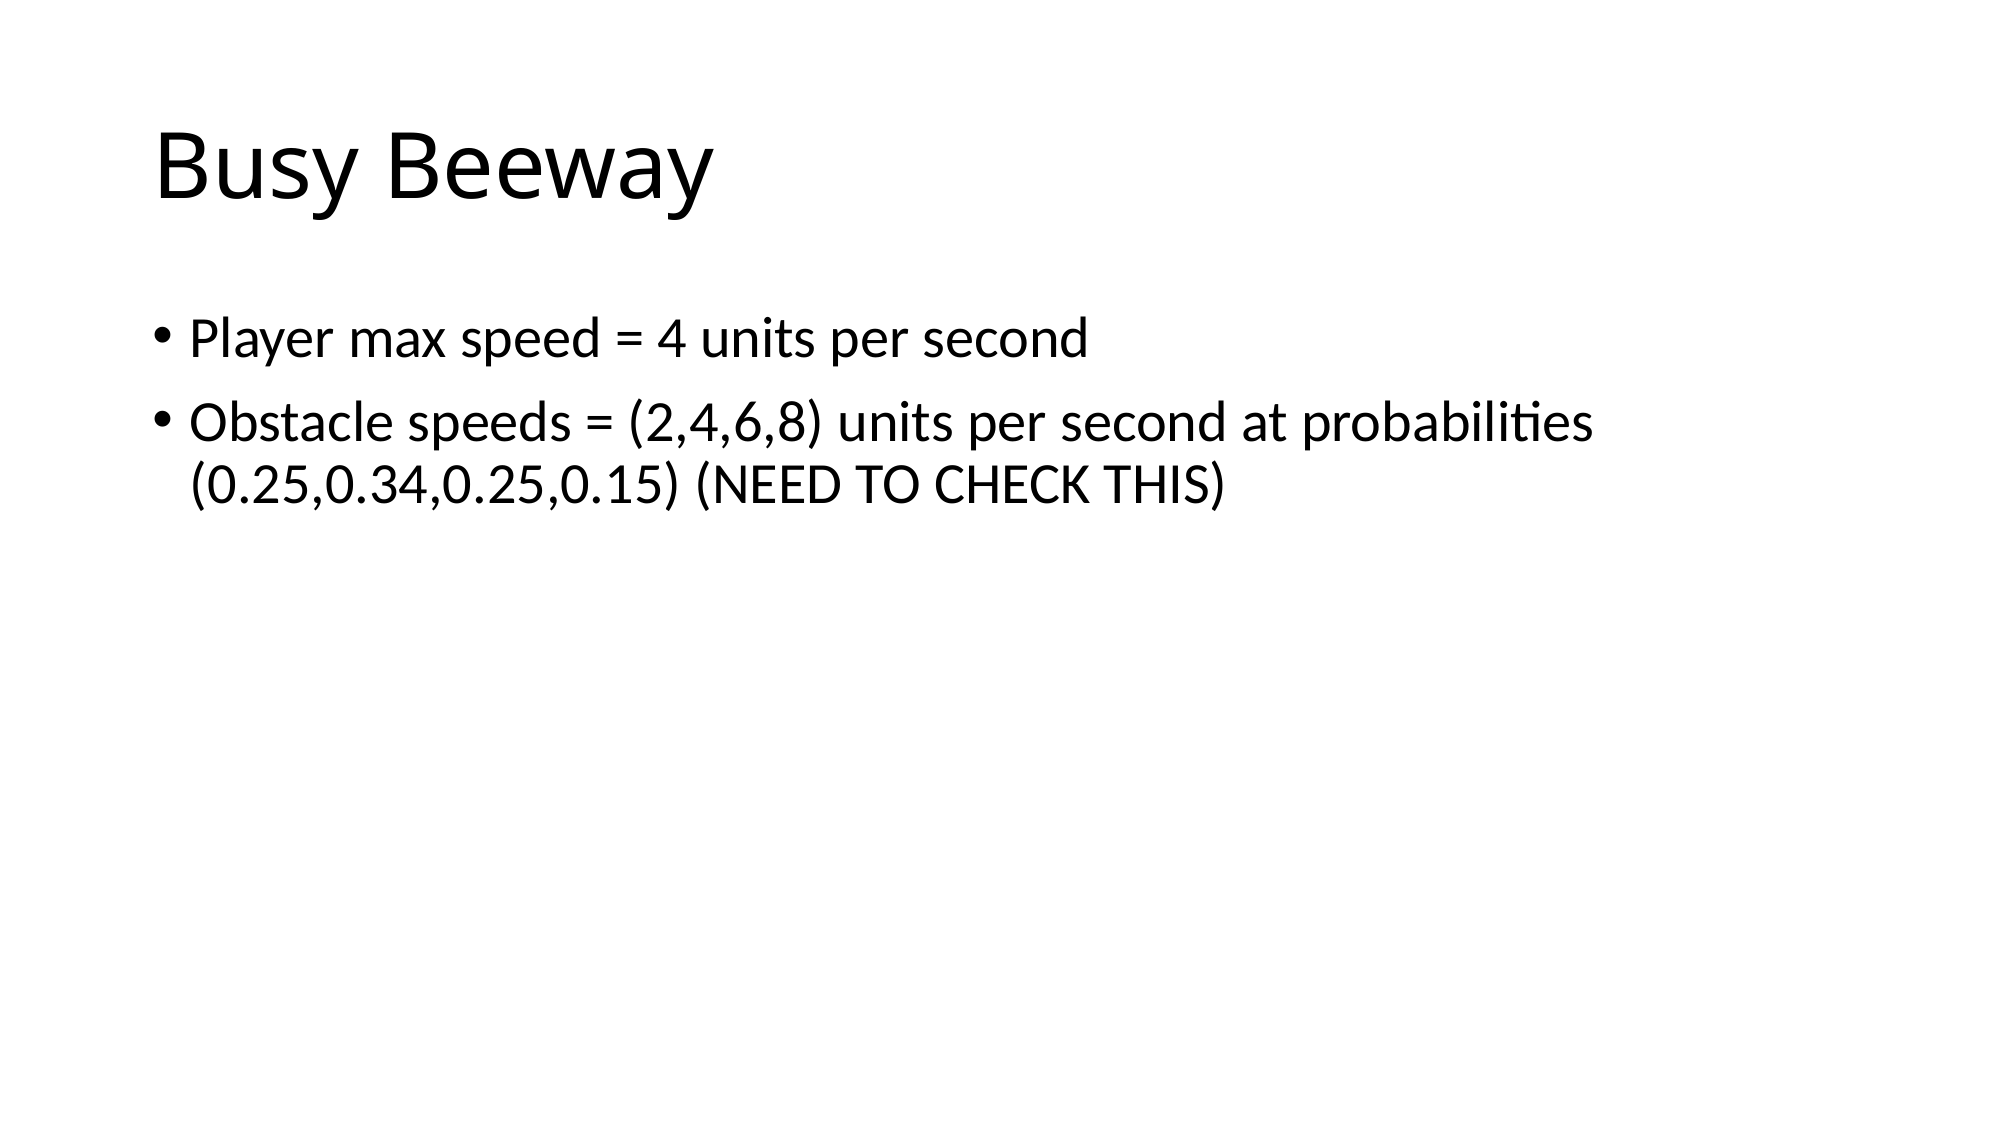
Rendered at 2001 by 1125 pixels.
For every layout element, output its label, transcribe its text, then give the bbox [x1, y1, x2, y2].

title Busy Beeway [137, 59, 1863, 278]
list Player max speed = 4 units per second Obstacle speeds = (2,4,6,8) units per second at probabilities (0.25,0.34,0.25,0.15) (NEED TO CHECK THIS) [137, 299, 1863, 1014]
